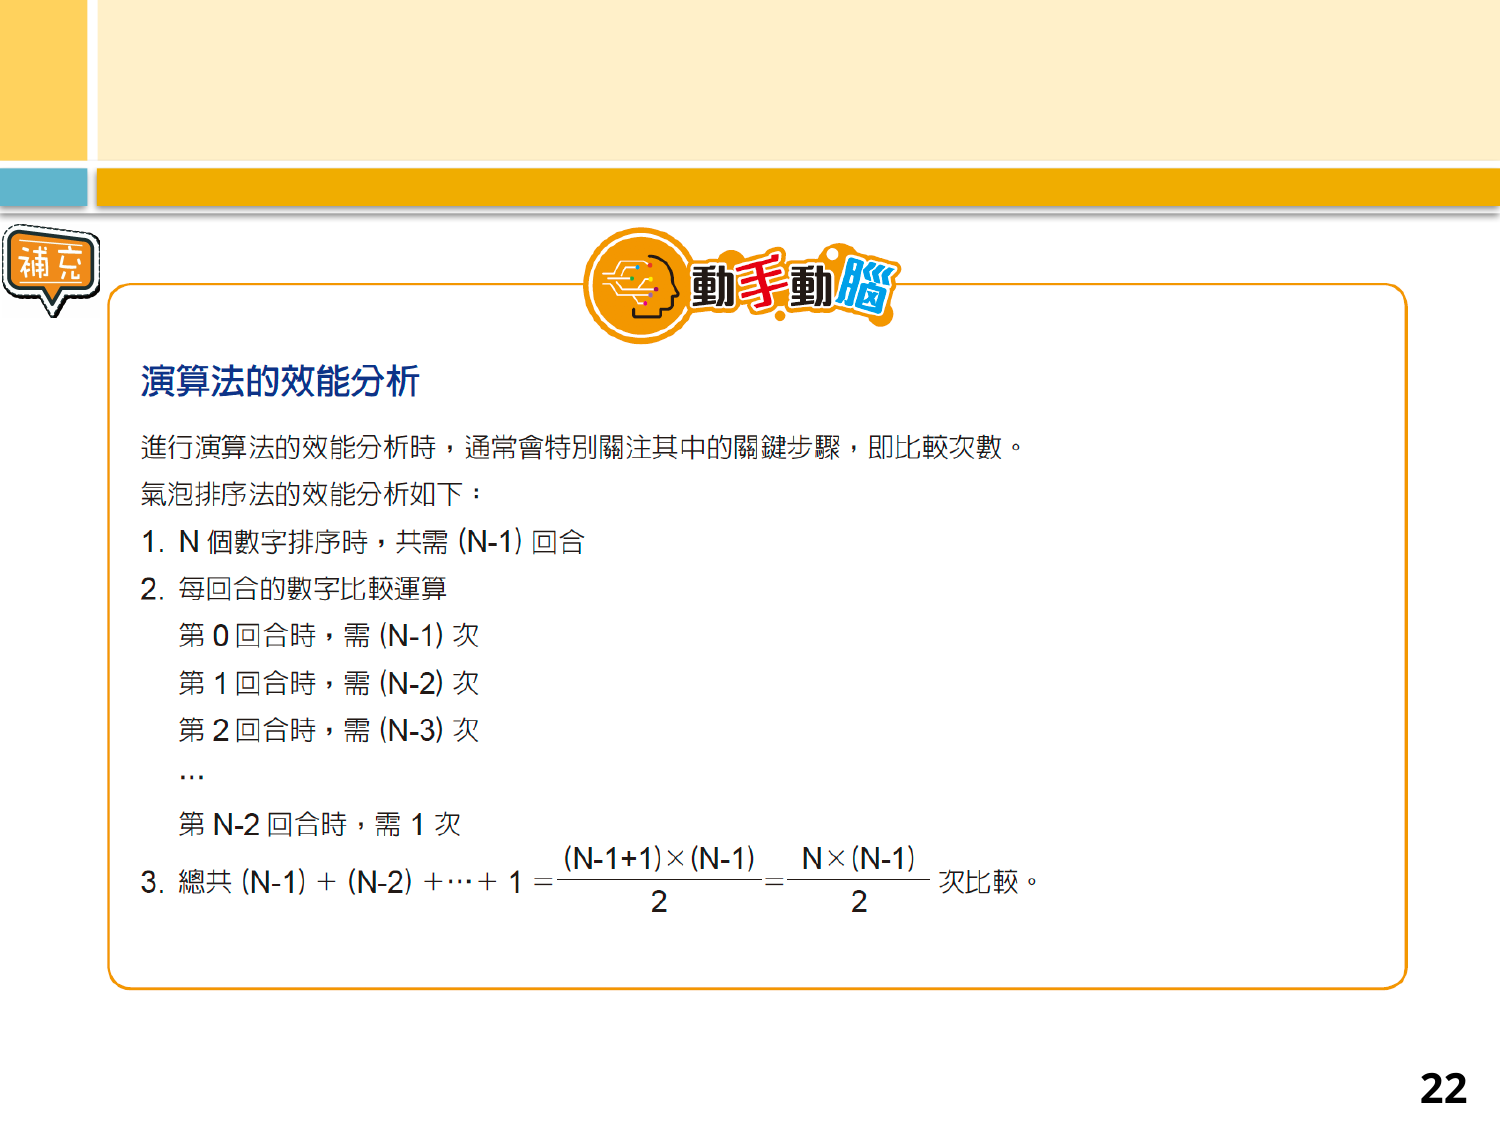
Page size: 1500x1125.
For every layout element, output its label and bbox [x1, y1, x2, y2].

picture [2, 224, 1434, 1006]
